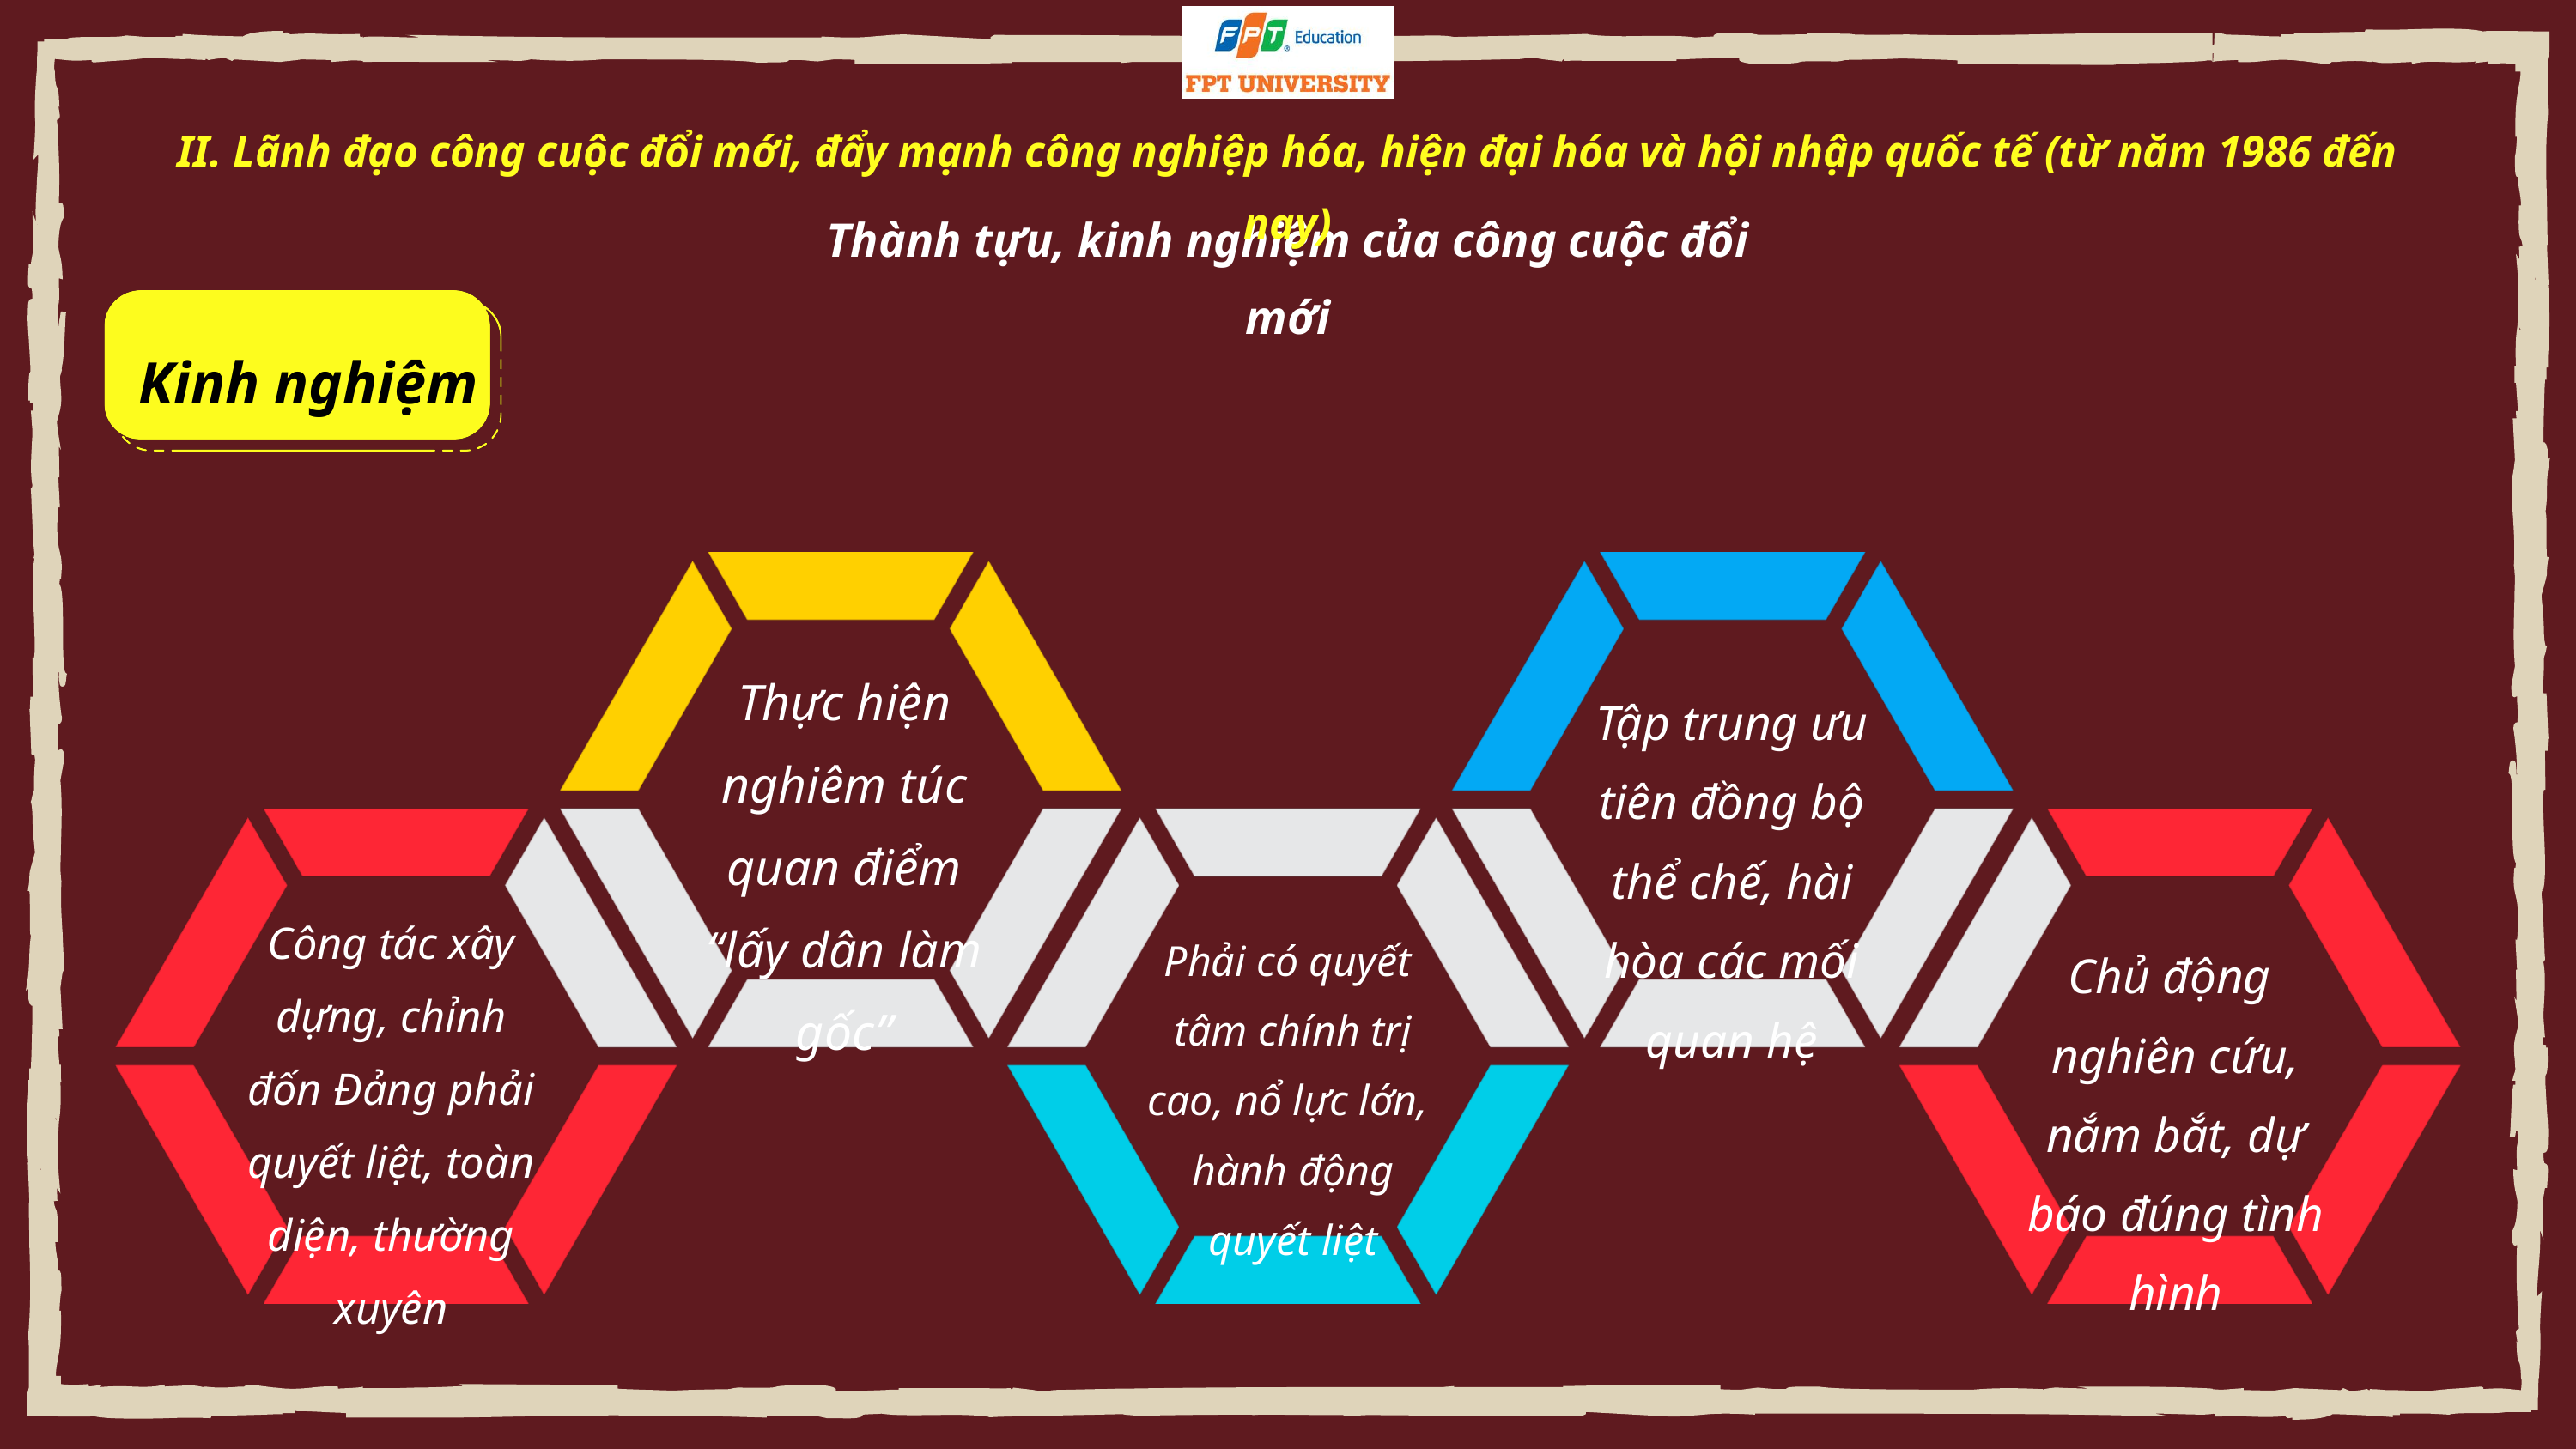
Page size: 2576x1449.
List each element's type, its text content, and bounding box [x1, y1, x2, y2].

text_box Phải có quyết tâm chính trị cao, nổ lực lớn, hành động quyết liệt [1131, 914, 1445, 1264]
text_box [104, 290, 502, 332]
text_box Công tác xây dựng, chỉnh đốn Đảng phải quyết liệt, toàn diện, thường xuyên [234, 894, 549, 1333]
text_box [26, 28, 2550, 1420]
text_box II. Lãnh đạo công cuộc đổi mới, đẩy mạnh công nghiệp hóa, hiện đại hóa và hội nhập quốc tế (từ năm 1986 đến nay) [129, 104, 2447, 247]
text_box Chủ động nghiên cứu, nắm bắt, dự báo đúng tình hình [2019, 924, 2333, 1320]
text_box [104, 415, 502, 452]
text_box [1182, 6, 1394, 99]
text_box Thực hiện nghiêm túc quan điểm “lấy dân làm gốc” [687, 647, 1001, 1060]
text_box Tập trung ưu tiên đồng bộ thể chế, hài hòa các mối quan hệ [1575, 670, 1889, 1067]
text_box Thành tựu, kinh nghiệm của công cuộc đổi mới [779, 247, 1797, 344]
text_box [115, 552, 2461, 1304]
text_box Kinh nghiệm [79, 332, 538, 415]
